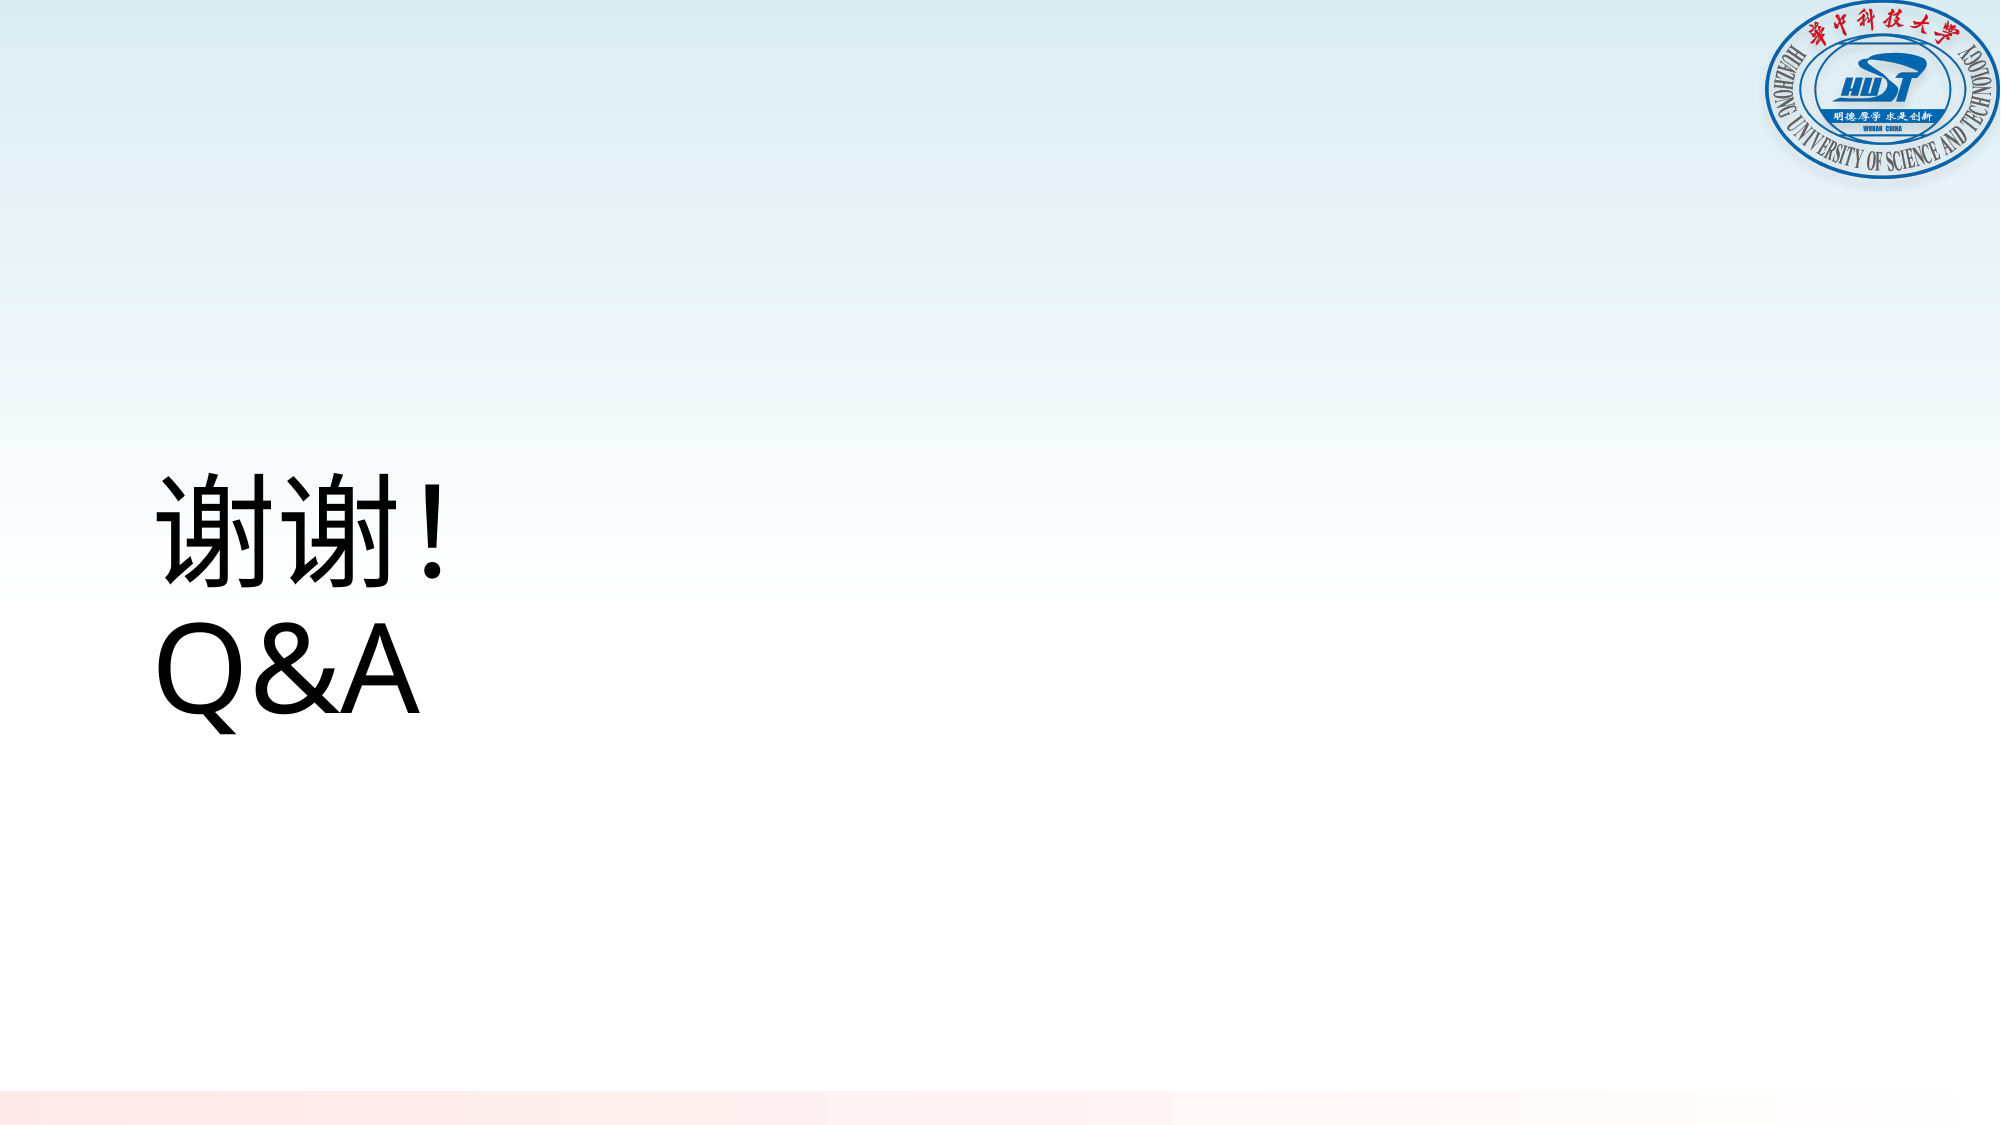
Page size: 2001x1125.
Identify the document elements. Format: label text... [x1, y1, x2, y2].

picture [1765, 0, 2000, 179]
title 谢谢！ Q&A [136, 280, 1862, 749]
